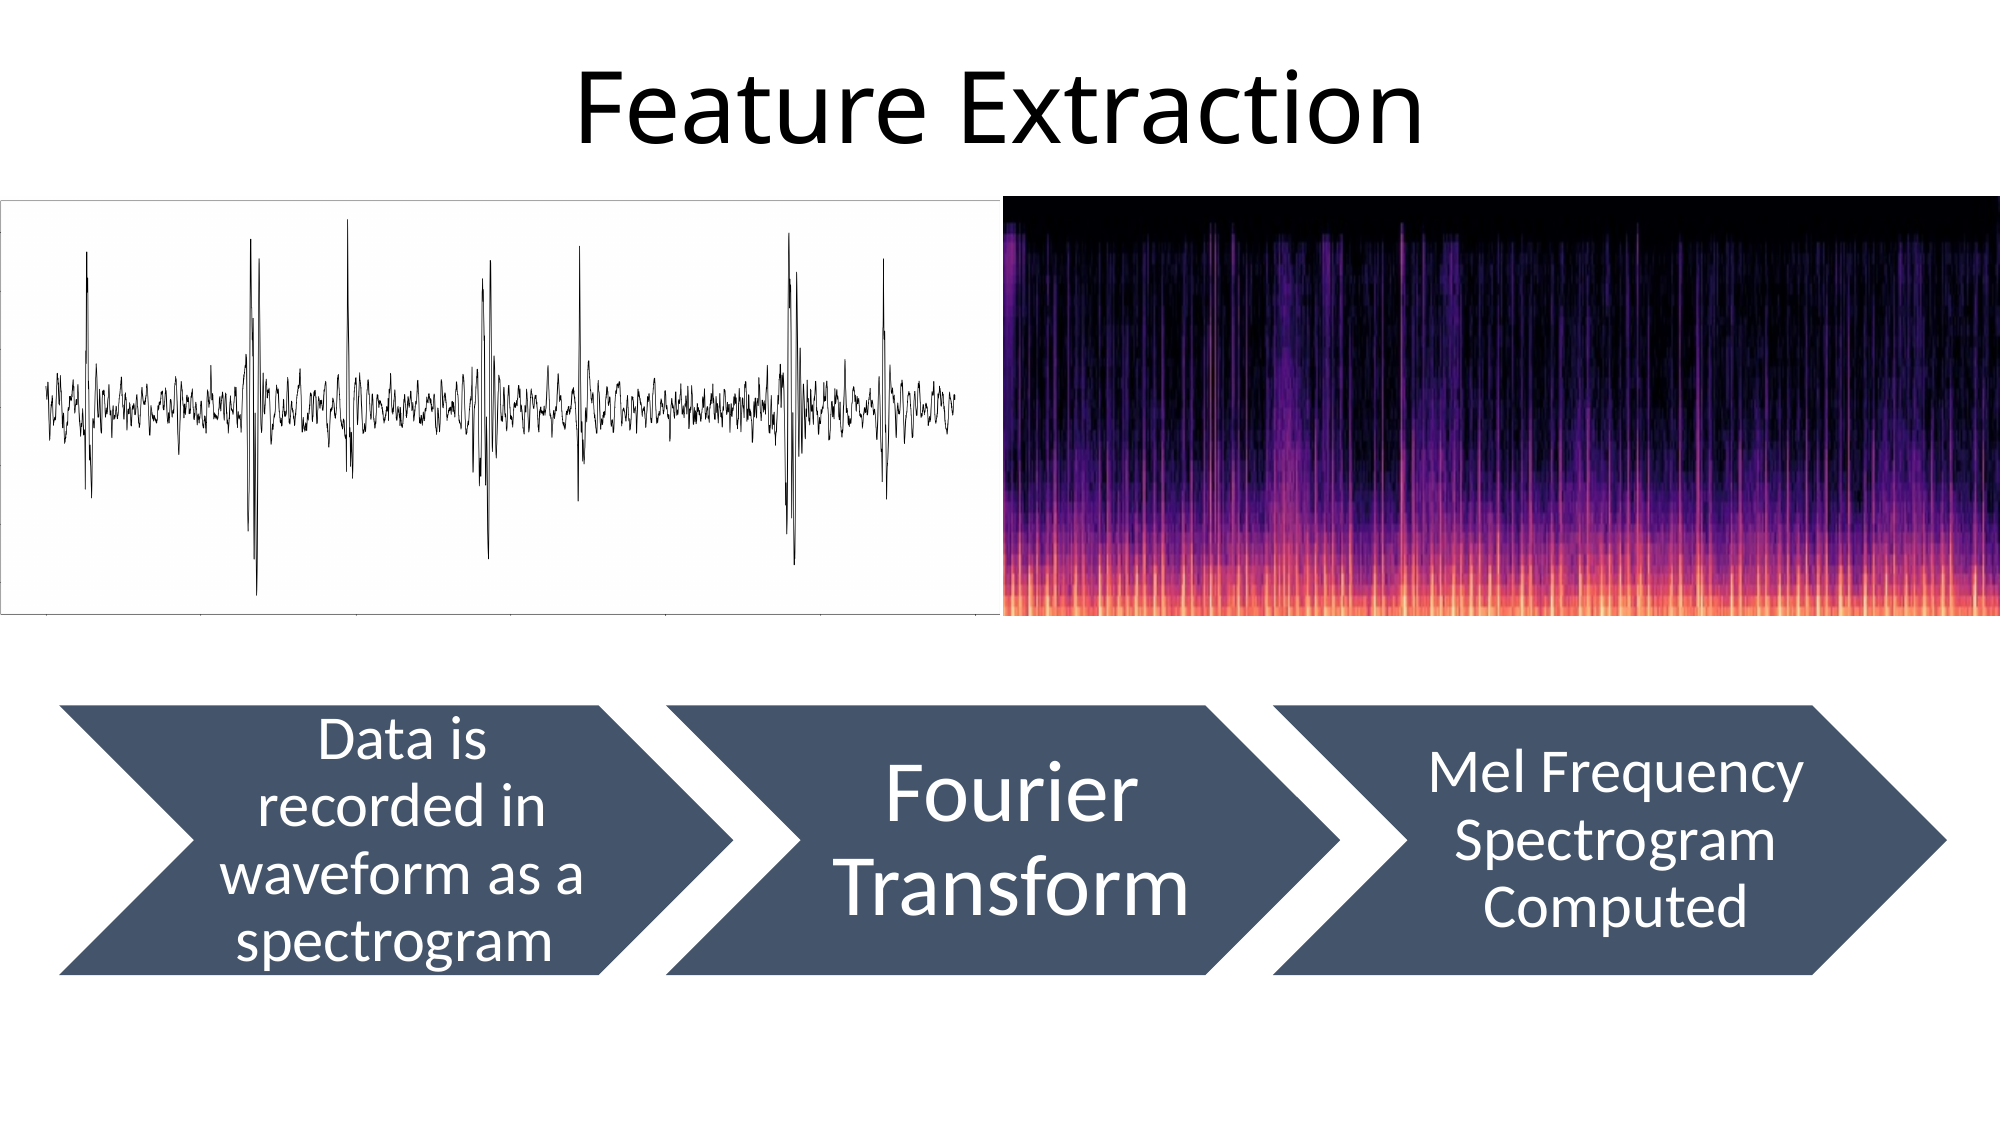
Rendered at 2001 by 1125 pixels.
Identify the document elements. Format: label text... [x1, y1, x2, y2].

picture [0, 196, 1000, 616]
title Feature Extraction [0, 38, 2000, 185]
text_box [58, 651, 1948, 1029]
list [1003, 196, 2000, 616]
